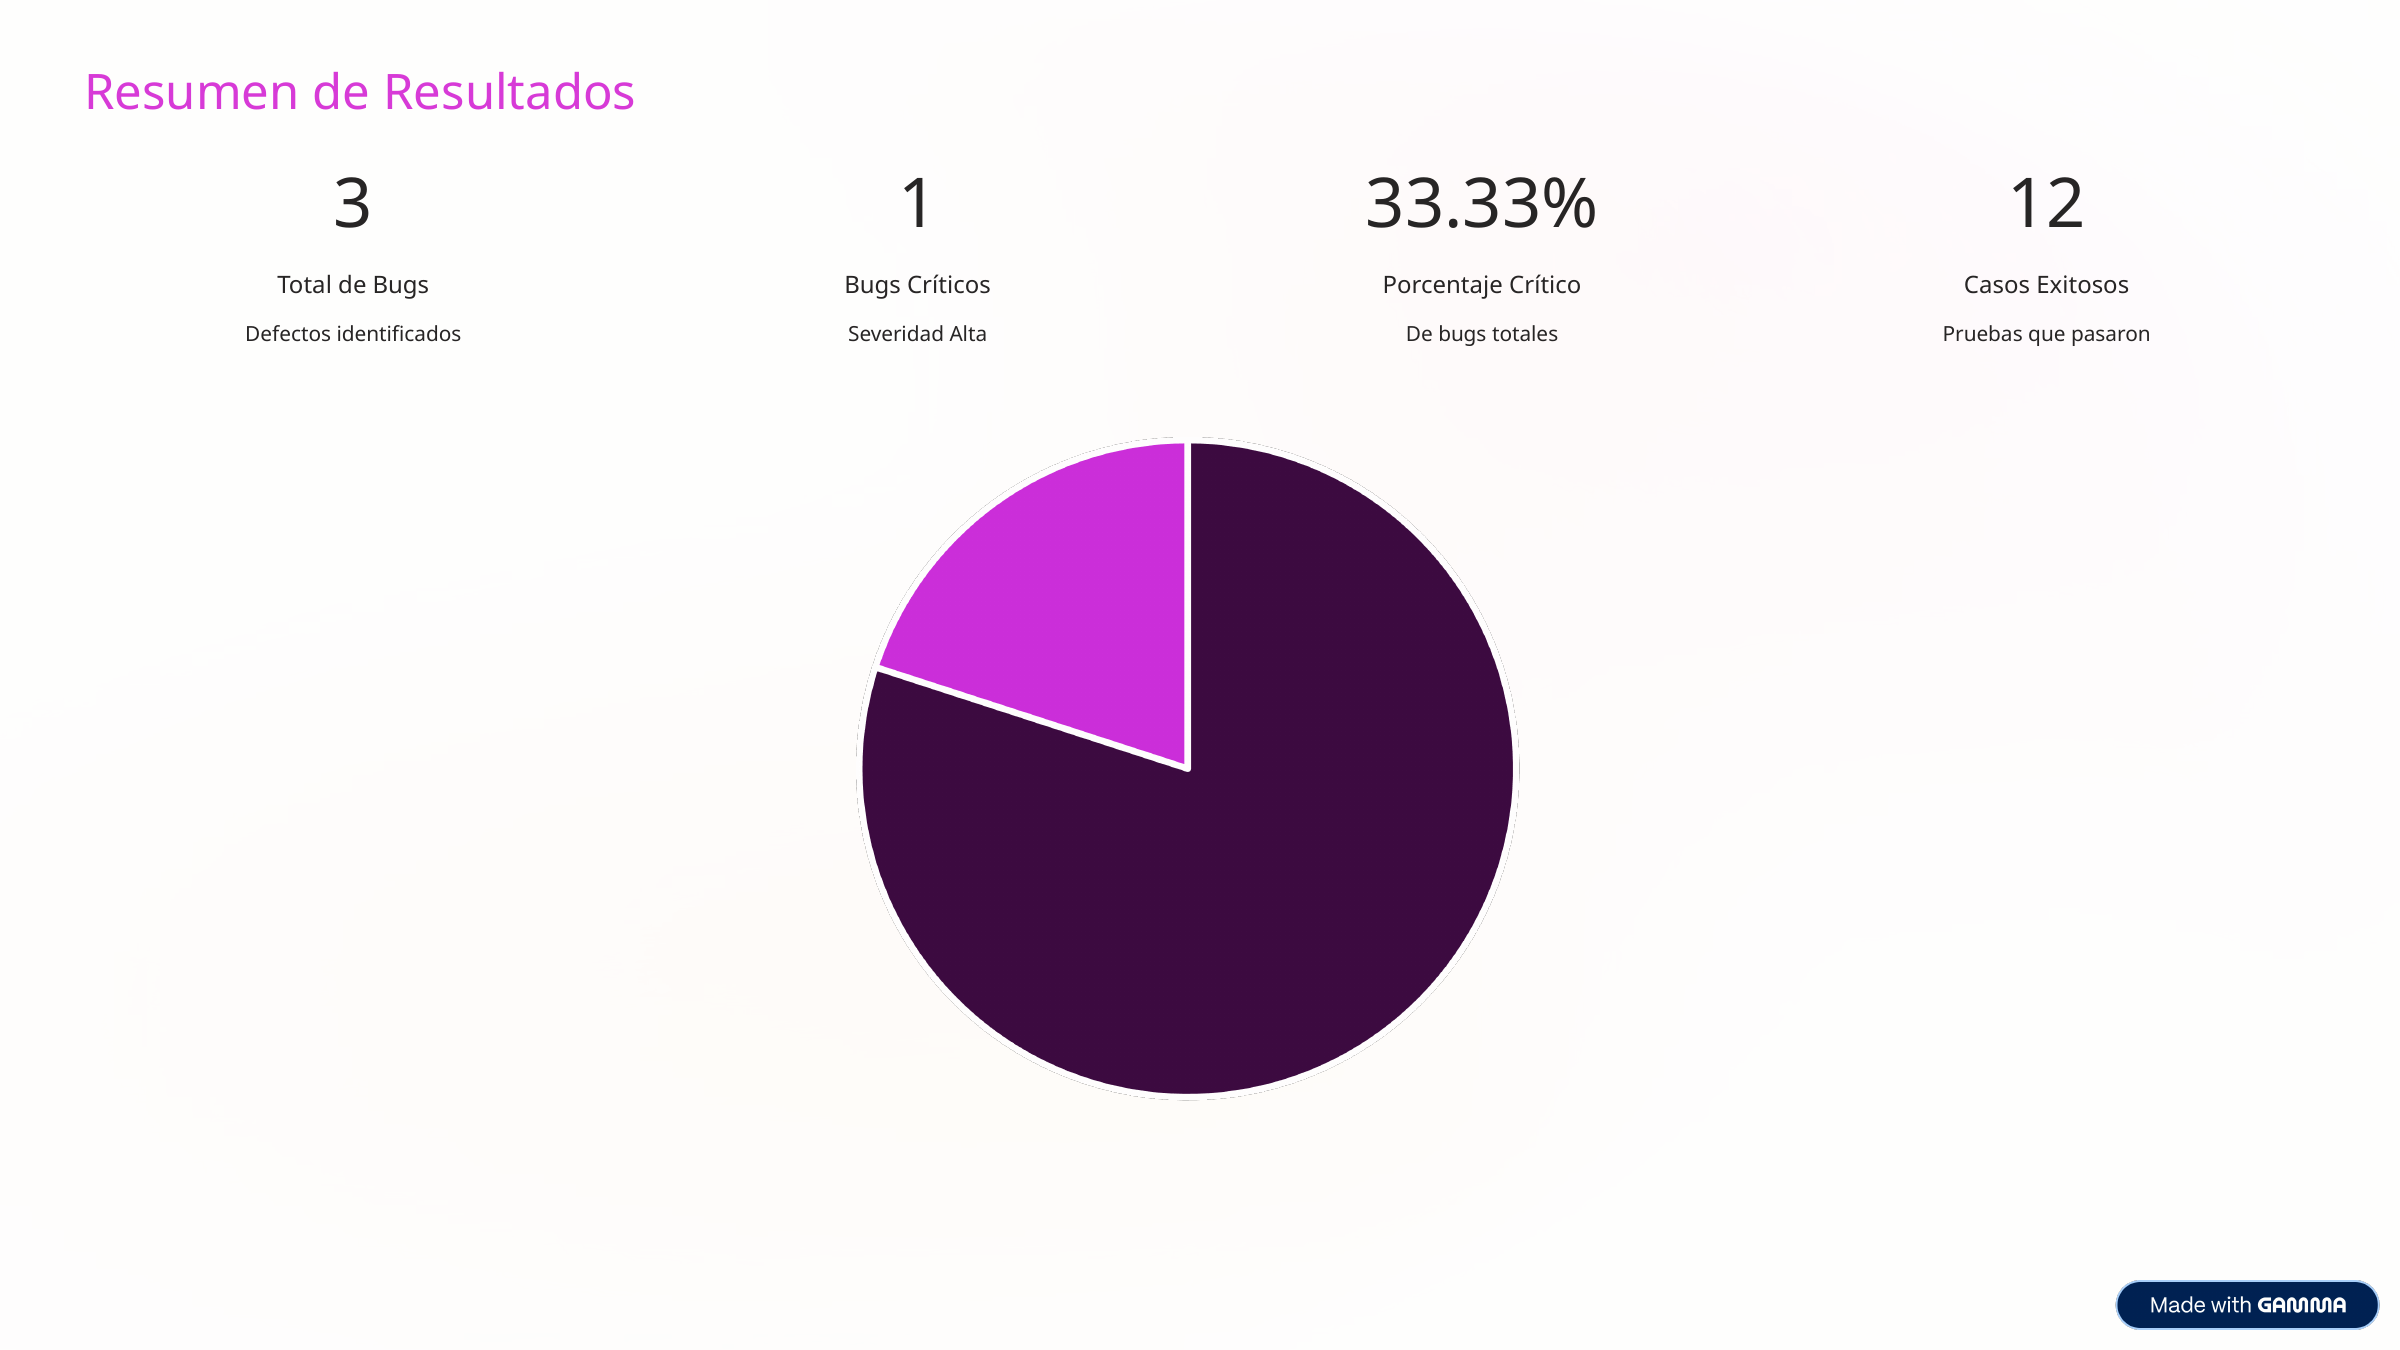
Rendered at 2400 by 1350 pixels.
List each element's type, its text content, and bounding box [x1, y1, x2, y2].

text_box Bugs Críticos [793, 268, 1042, 300]
text_box Defectos identificados [84, 311, 623, 346]
text_box Total de Bugs [229, 268, 478, 300]
text_box Severidad Alta [648, 311, 1187, 346]
text_box 12 [1777, 172, 2316, 243]
text_box De bugs totales [1213, 311, 1752, 346]
text_box Porcentaje Crítico [1358, 268, 1607, 300]
text_box Resumen de Resultados [84, 57, 650, 120]
picture [543, 415, 1832, 1122]
text_box 1 [648, 172, 1187, 243]
text_box 3 [84, 172, 623, 243]
text_box Casos Exitosos [1922, 268, 2171, 300]
text_box 33.33% [1213, 172, 1752, 243]
text_box Pruebas que pasaron [1777, 311, 2316, 346]
picture [2106, 1271, 2389, 1339]
